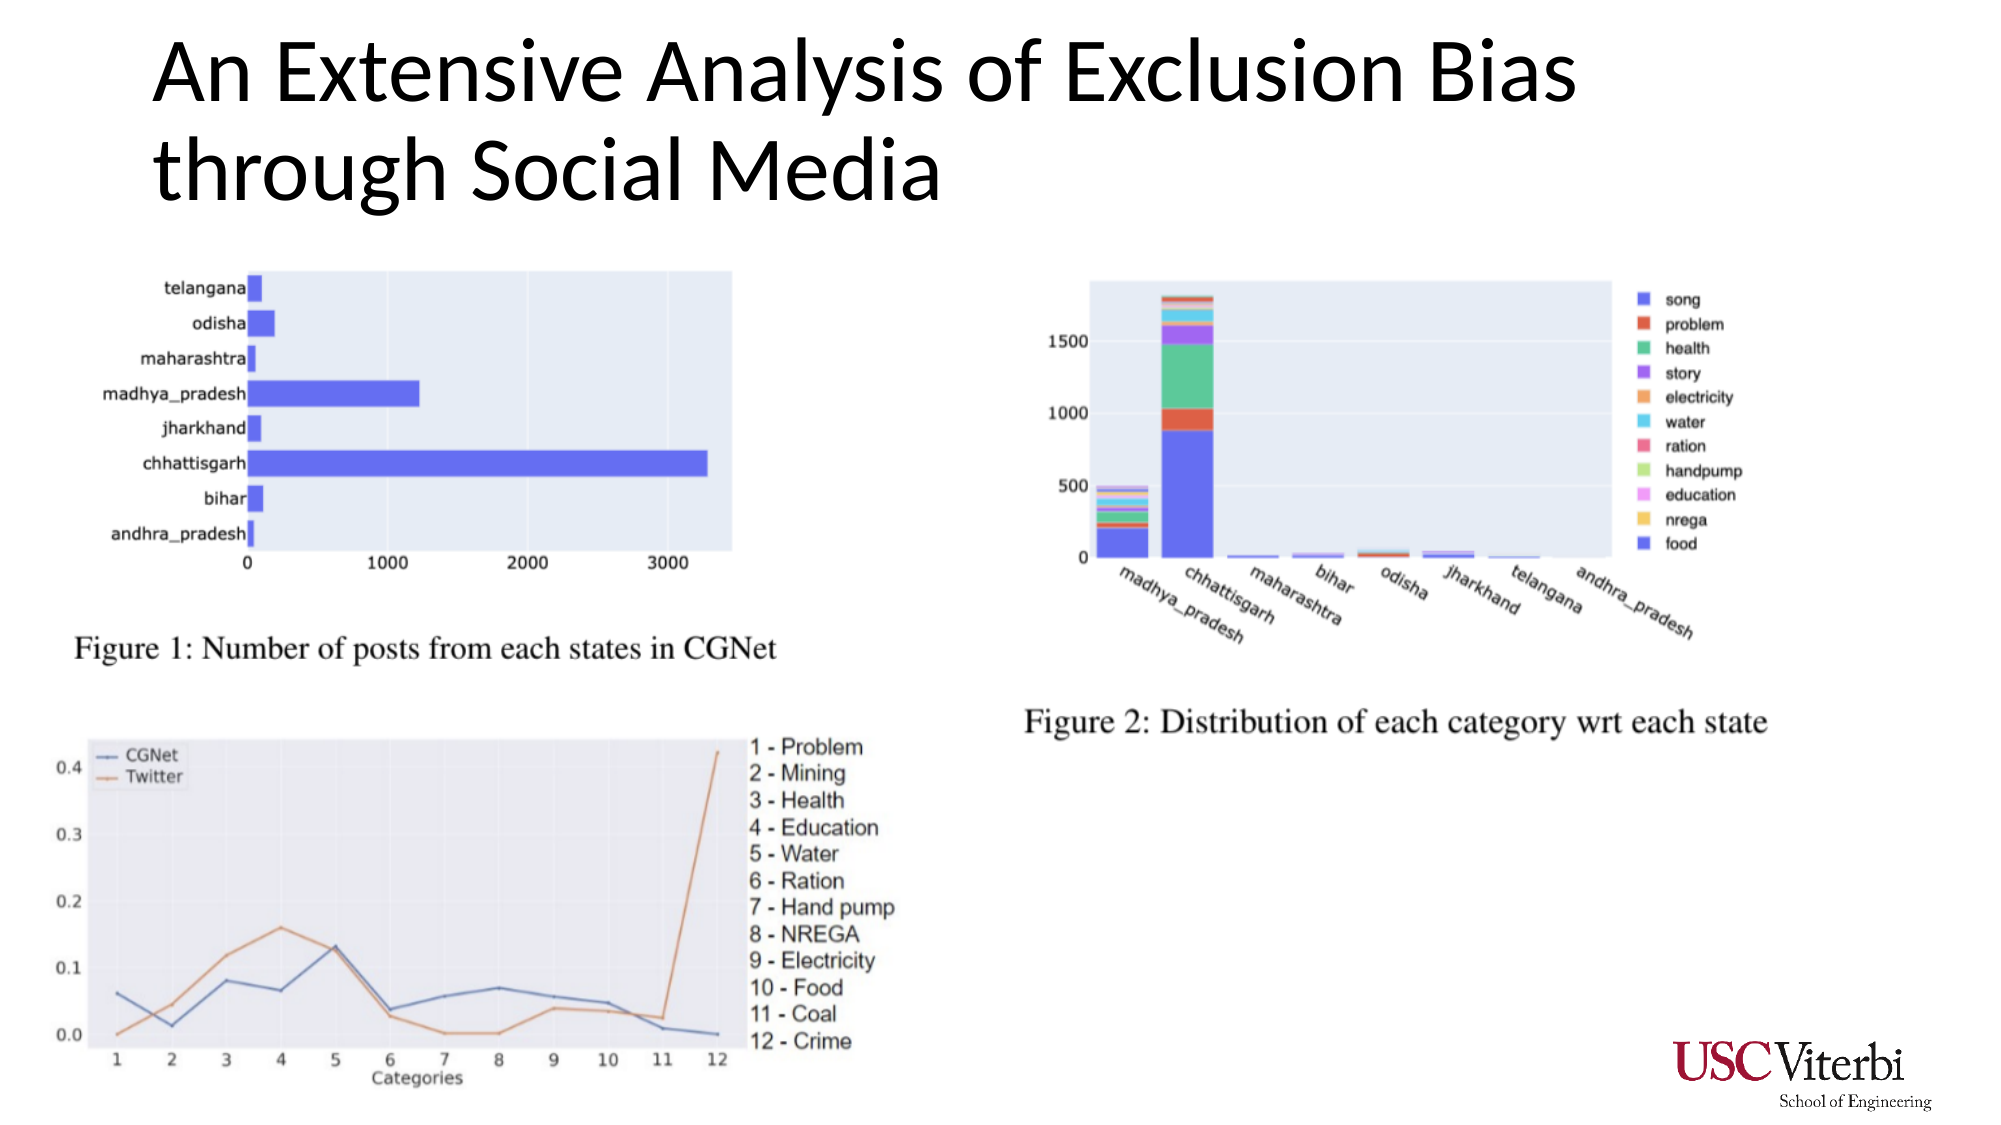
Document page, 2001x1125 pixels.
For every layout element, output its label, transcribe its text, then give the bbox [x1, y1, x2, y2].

picture [24, 254, 840, 688]
title An Extensive Analysis of Exclusion Bias through Social Media [137, 12, 1863, 230]
picture [998, 254, 1803, 770]
picture [1641, 1027, 1964, 1118]
picture [24, 712, 944, 1101]
